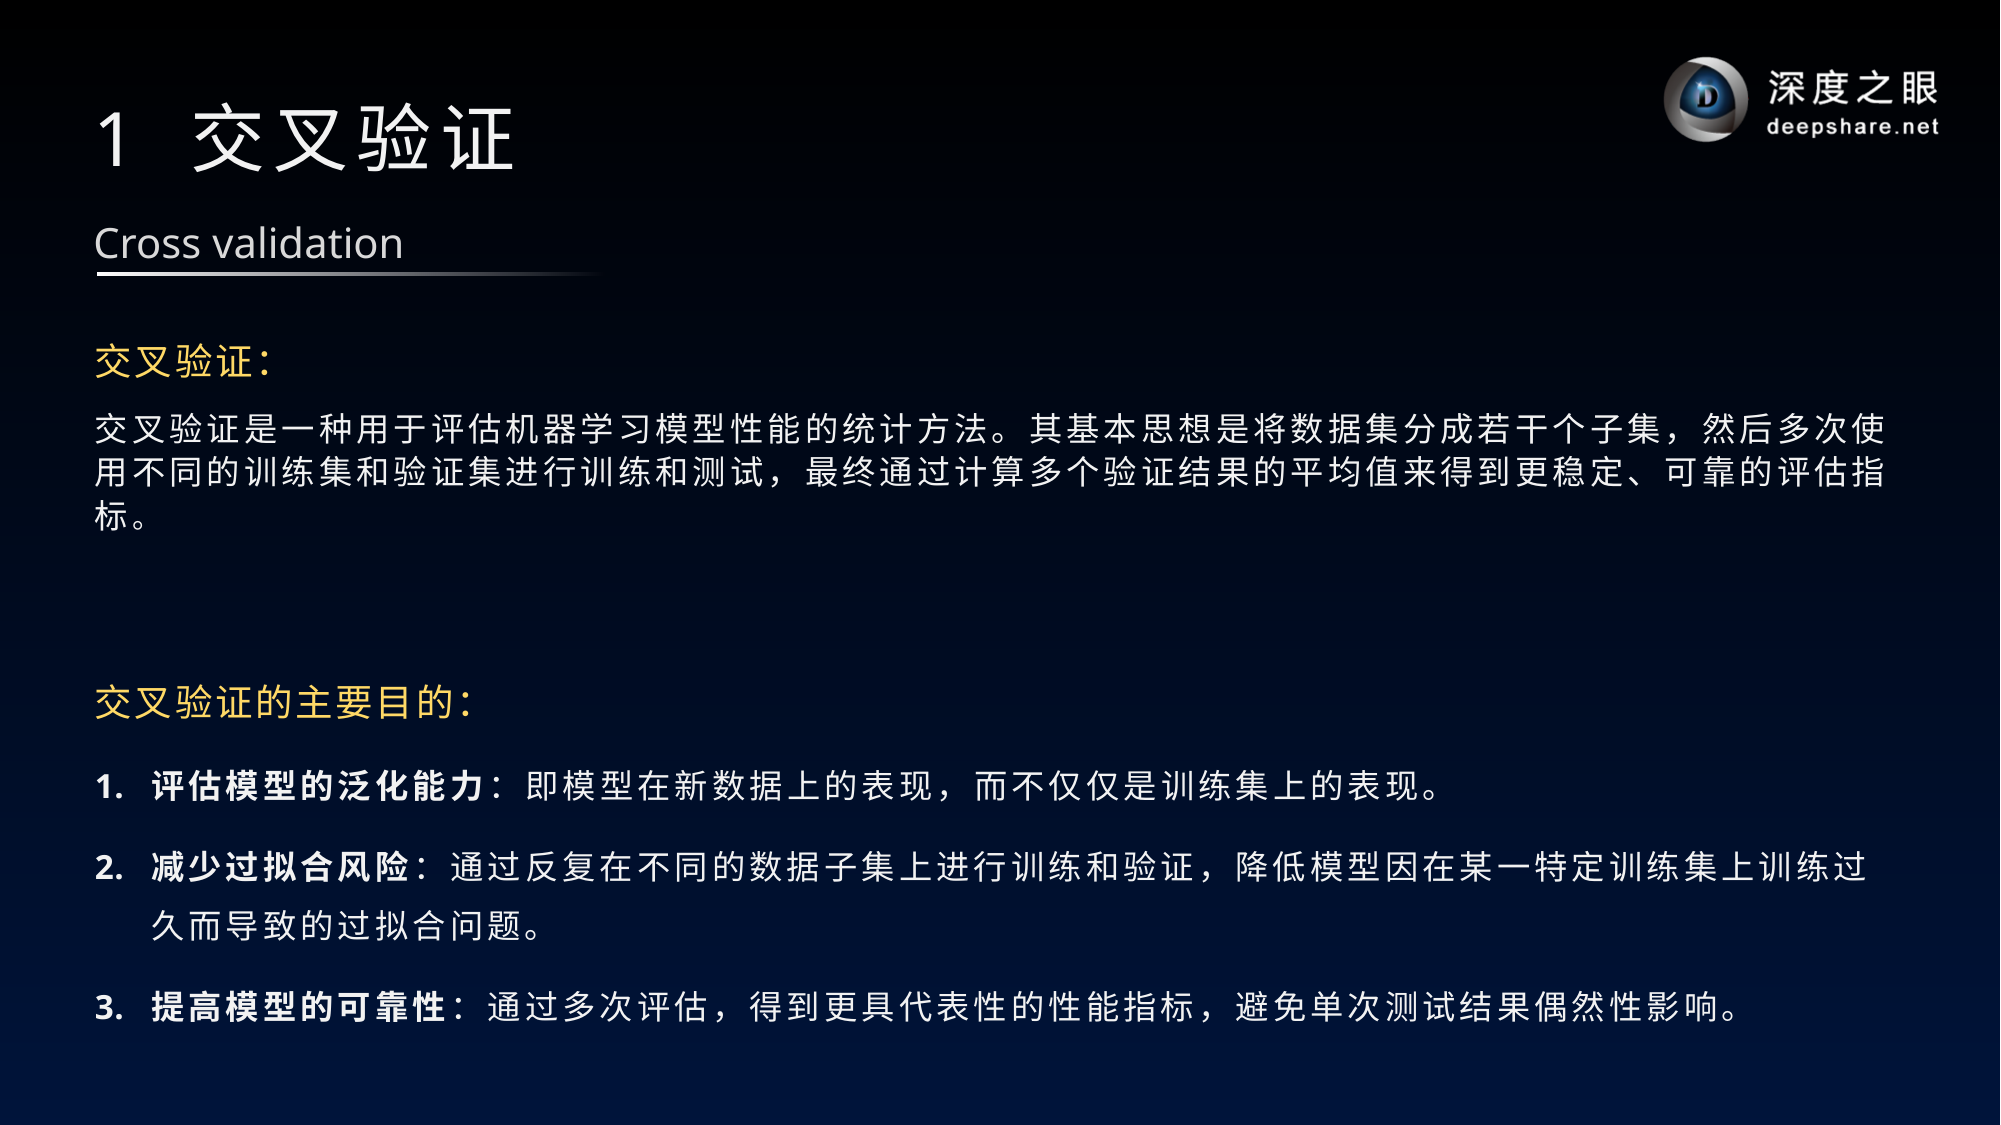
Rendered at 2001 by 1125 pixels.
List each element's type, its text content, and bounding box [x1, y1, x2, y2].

list 交叉验证： 交叉验证是一种用于评估机器学习模型性能的统计方法。其基本思想是将数据集分成若干个子集，然后多次使用不同的训练集和验证集进行训练和测试，最终通过计算多个验证结果的平均值来得到更稳定、可靠的评估指标。 交叉验证的主要目的： 评估模型的泛化能力：即模型在新数据上的表现，而不仅仅是训练集上的表现。 减少过拟合风险：通过反复在不同的数据子集上进行训练和验证，降低模型因在某一特定训练集上训练过久而导致的过拟合问题。 提高模型的可靠性：通过多次评估，得到更具代表性的性能指标，避免单次测试结果偶然性影响。 [80, 325, 1923, 1035]
title 1 交叉验证 [78, 94, 1192, 192]
subtitle Cross validation [78, 209, 813, 270]
picture [1644, 37, 1945, 163]
